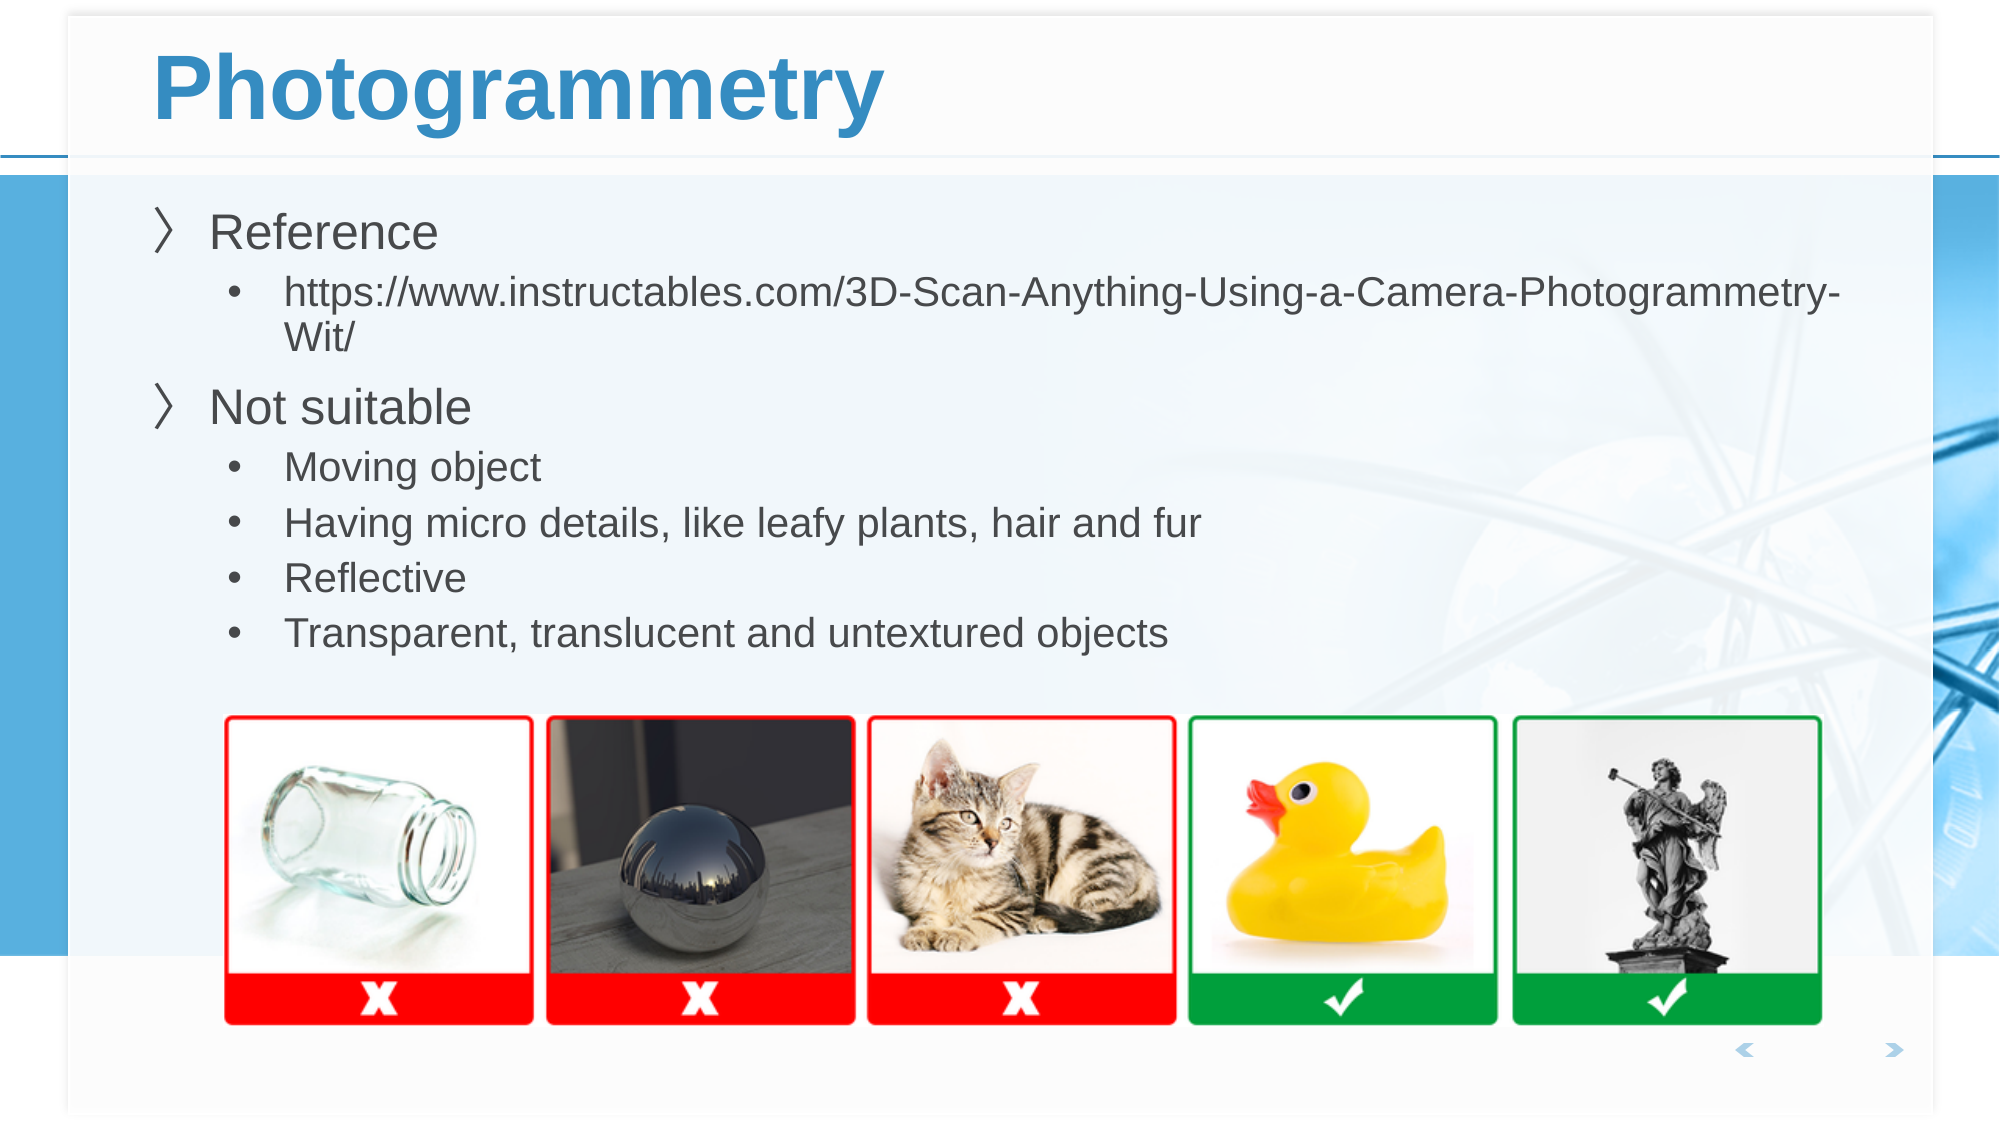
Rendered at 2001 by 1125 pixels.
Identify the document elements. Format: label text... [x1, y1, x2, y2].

title Photogrammetry [137, 29, 1863, 150]
picture [0, 0, 2001, 1125]
list Reference https://www.instructables.com/3D-Scan-Anything-Using-a-Camera-Photogrammetry-Wit/ Not suitable Moving object Having micro details, like leafy plants, hair and fur Reflective Transparent, translucent and untextured objects [137, 198, 1863, 946]
